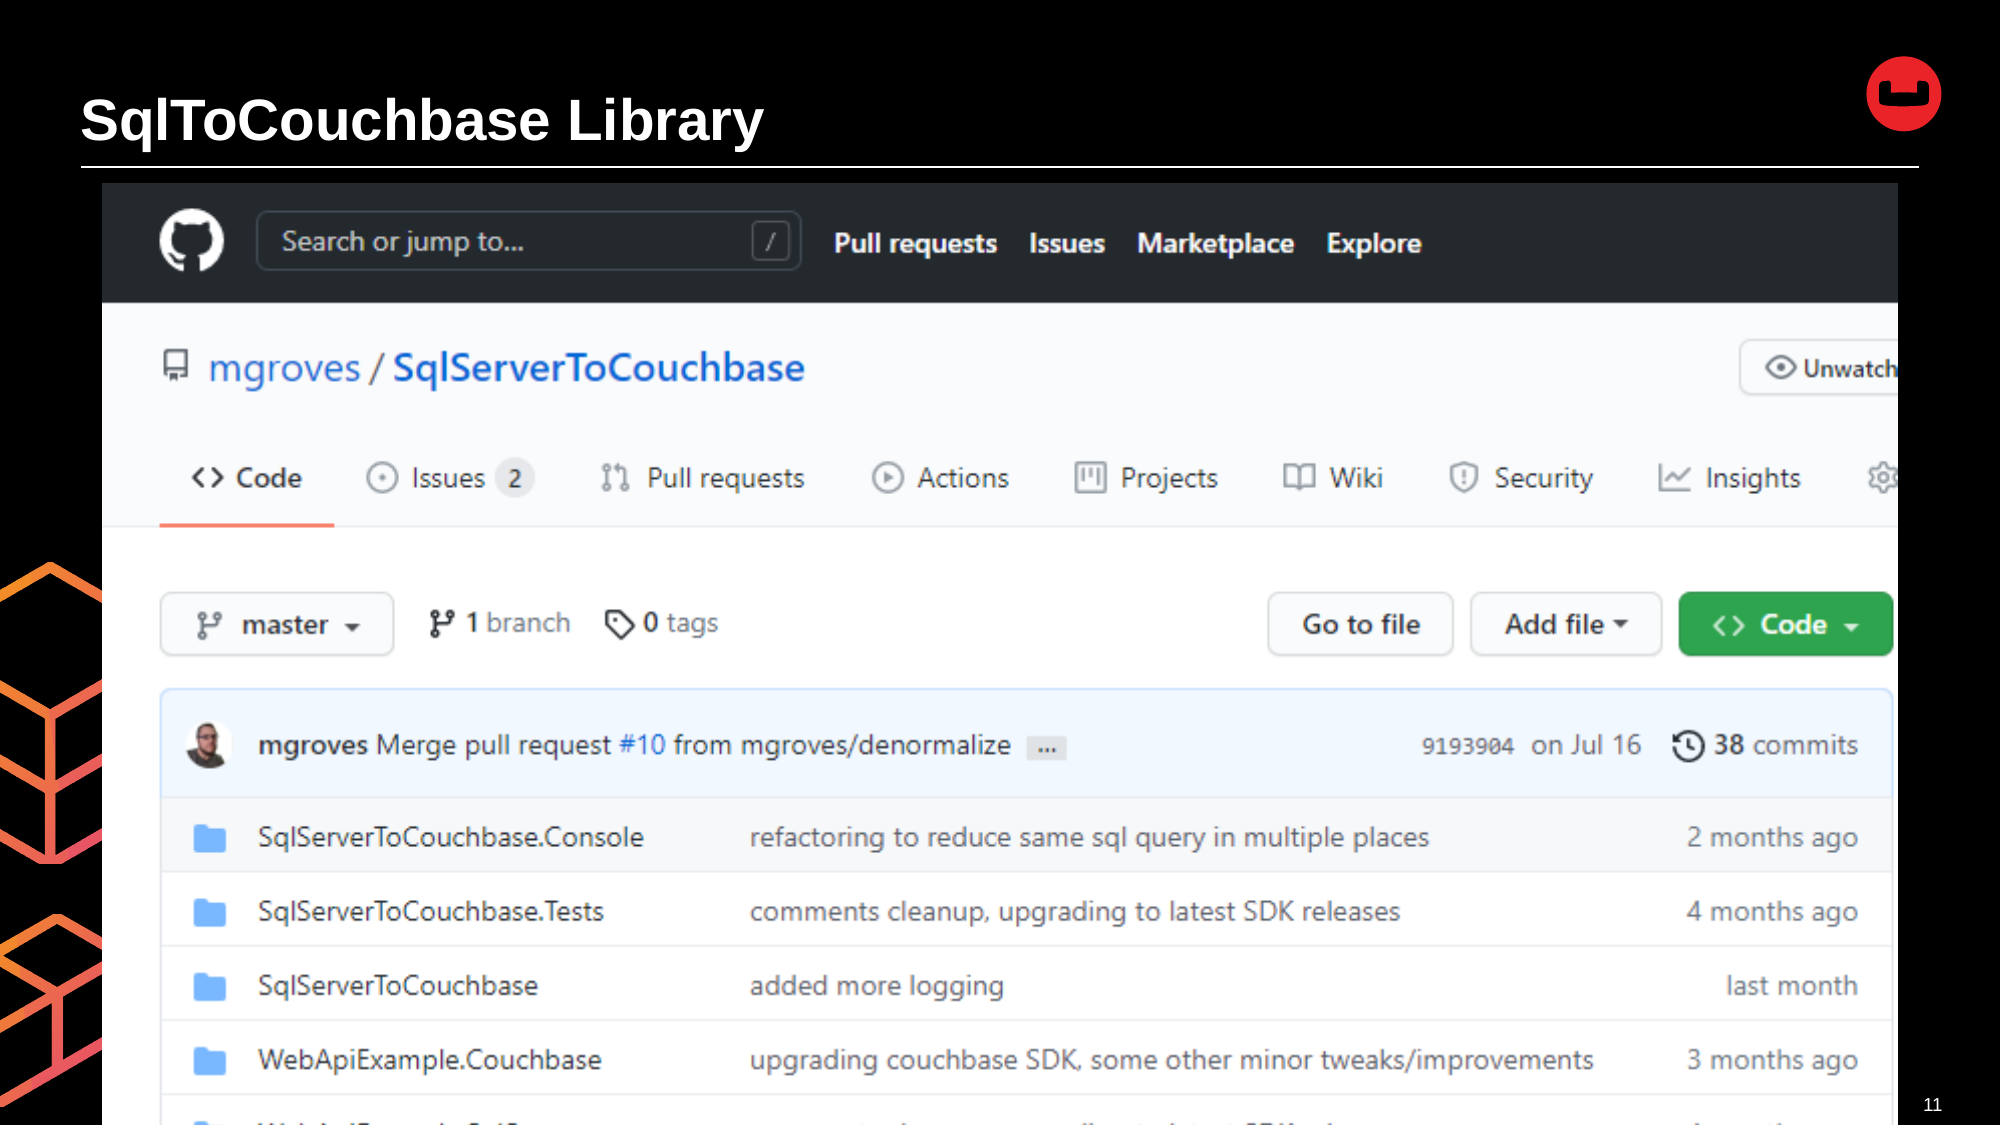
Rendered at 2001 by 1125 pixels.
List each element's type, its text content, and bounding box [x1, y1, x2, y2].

picture [0, 183, 1898, 1125]
title SqlToCouchbase Library [65, 76, 1860, 168]
